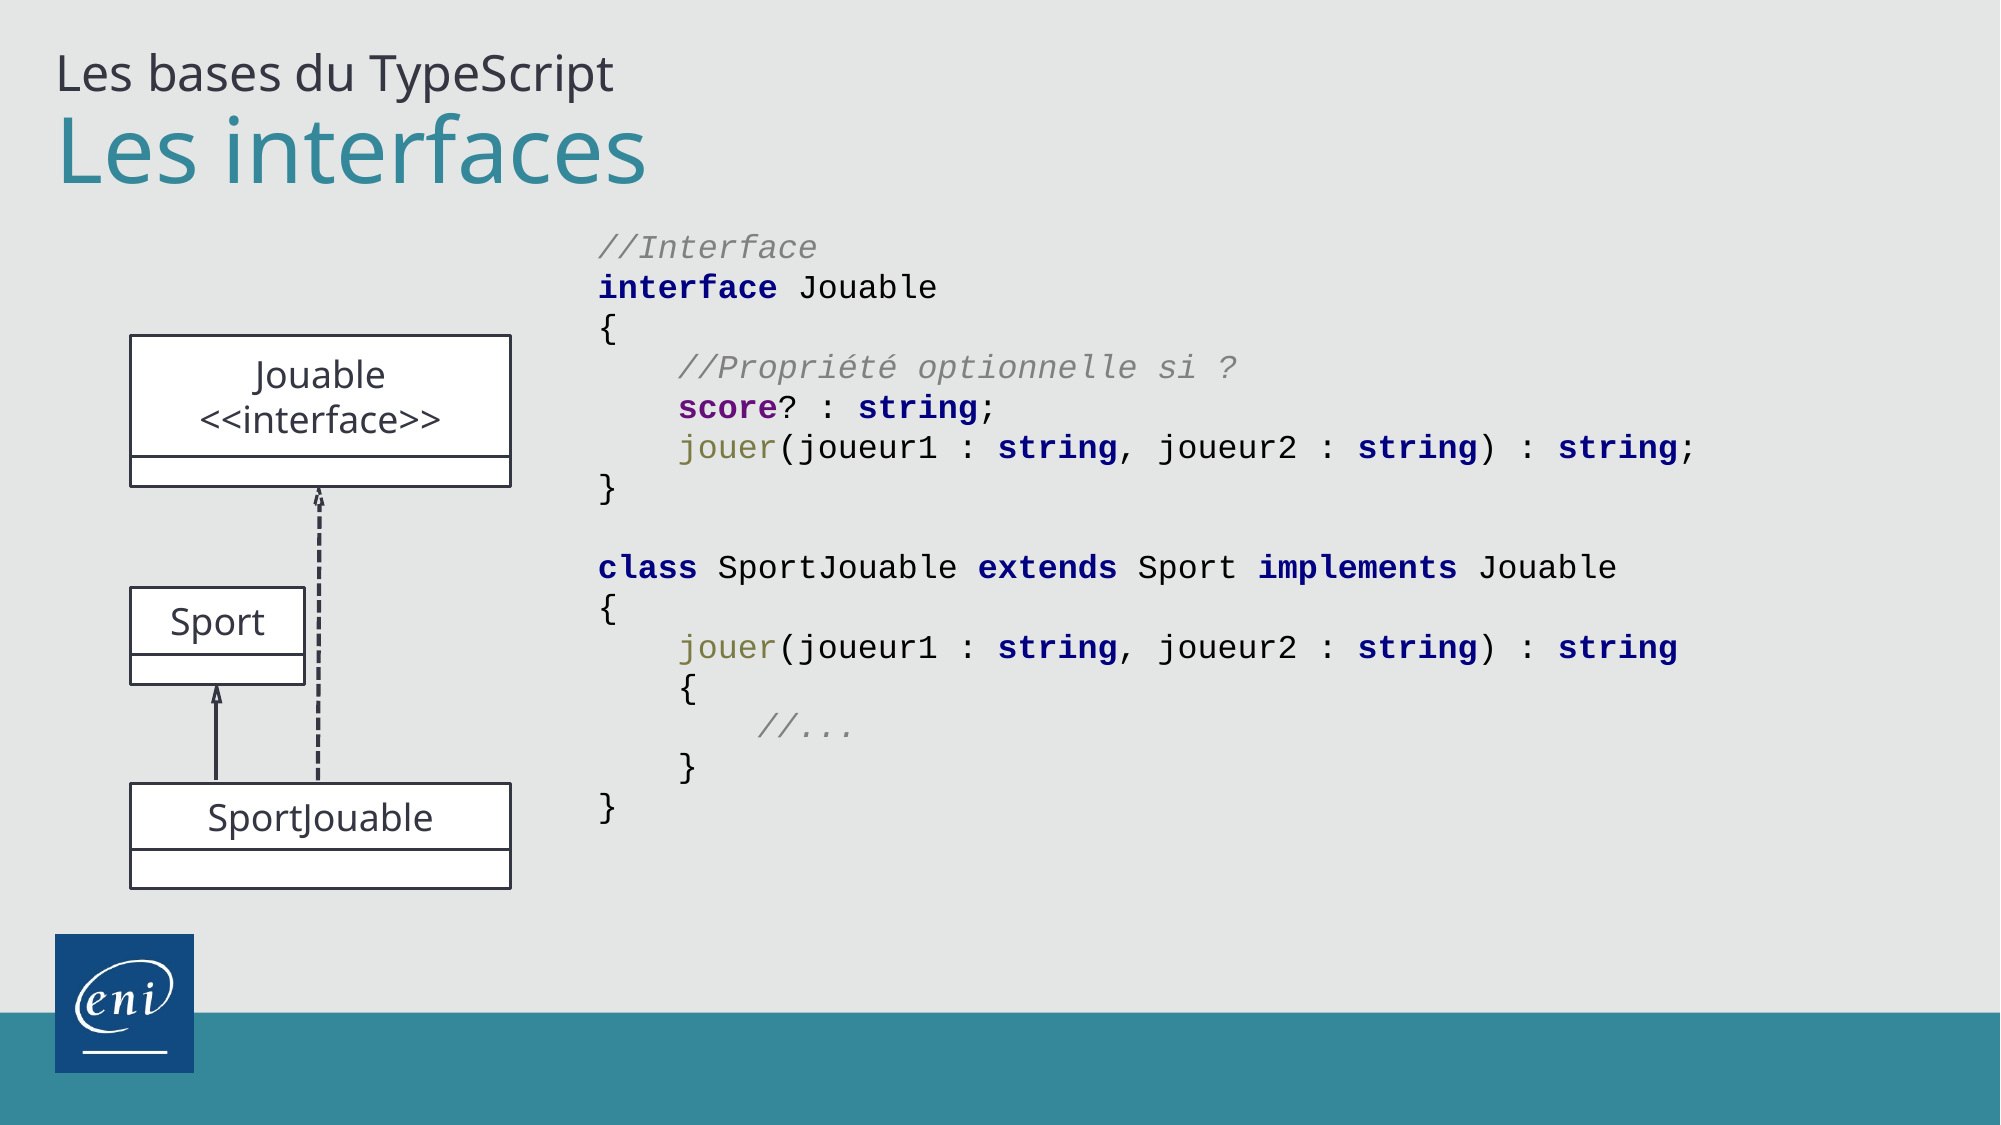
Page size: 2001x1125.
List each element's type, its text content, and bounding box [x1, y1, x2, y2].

title Les interfaces [55, 104, 1952, 303]
picture [55, 934, 194, 1073]
text_box [130, 849, 511, 889]
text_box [314, 488, 323, 781]
list Les bases du TypeScript [55, 31, 1952, 103]
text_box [212, 686, 221, 781]
text_box Jouable <<interface>> [130, 335, 511, 456]
text_box [130, 456, 511, 487]
text_box [130, 654, 305, 685]
text_box Sport [130, 587, 305, 654]
text_box //Interface interface Jouable { //Propriété optionnelle si ? score? : string; jouer(joueur1 : string, joueur2 : string) : string; } class SportJouable extends Sport implements Jouable { jouer(joueur1 : string, joueur2 : string) : string { //... } } [582, 218, 1714, 832]
text_box SportJouable [130, 783, 511, 849]
